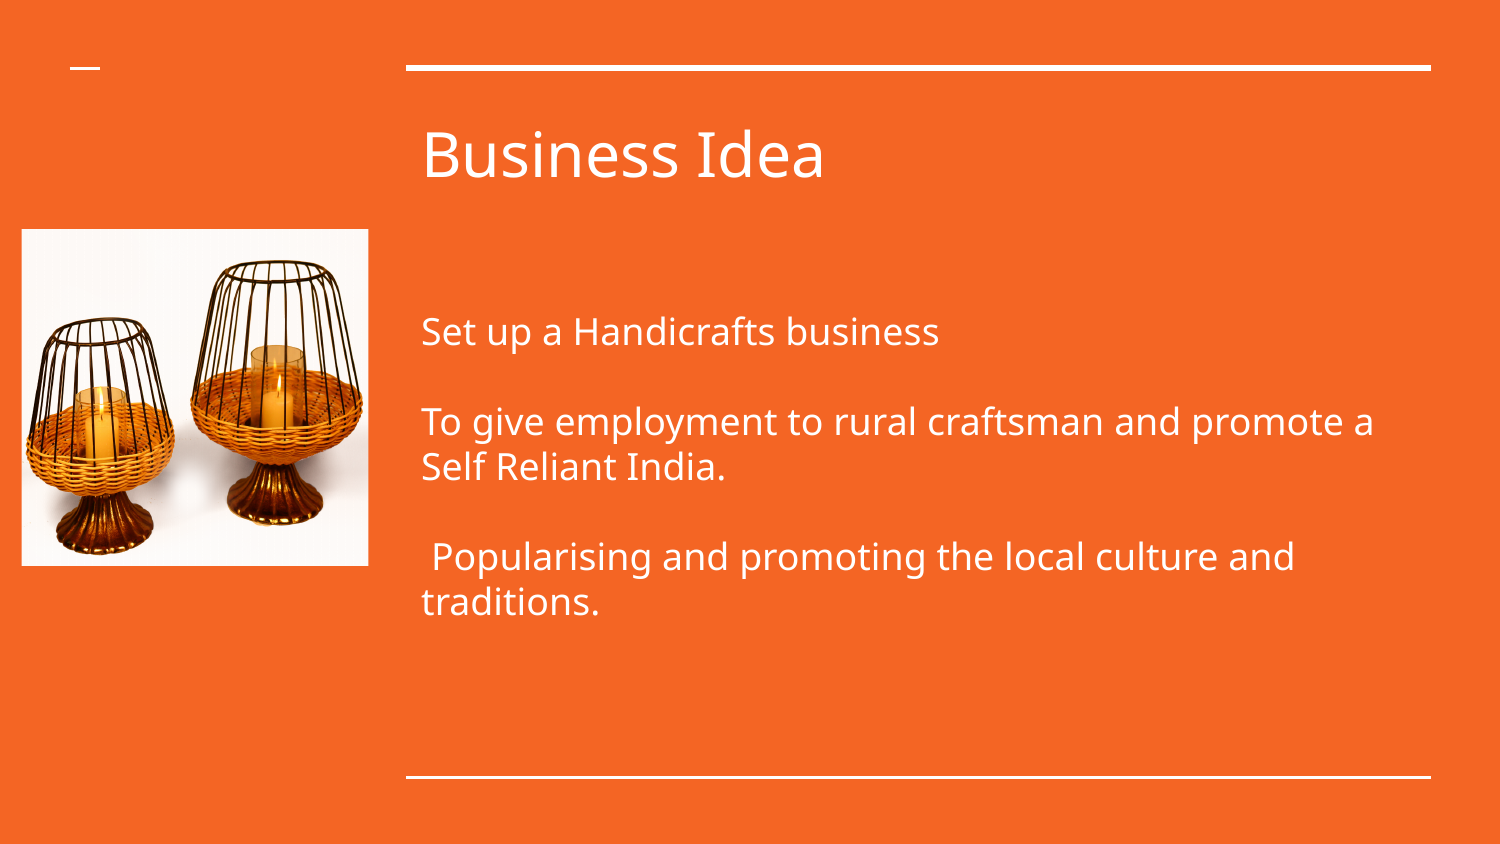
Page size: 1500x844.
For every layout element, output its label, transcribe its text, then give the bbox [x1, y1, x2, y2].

picture [21, 228, 369, 566]
subtitle Set up a Handicrafts business To give employment to rural craftsman and promote a Self Reliant India. Popularising and promoting the local culture and traditions. [406, 229, 1391, 728]
title Business Idea [406, 99, 1445, 202]
